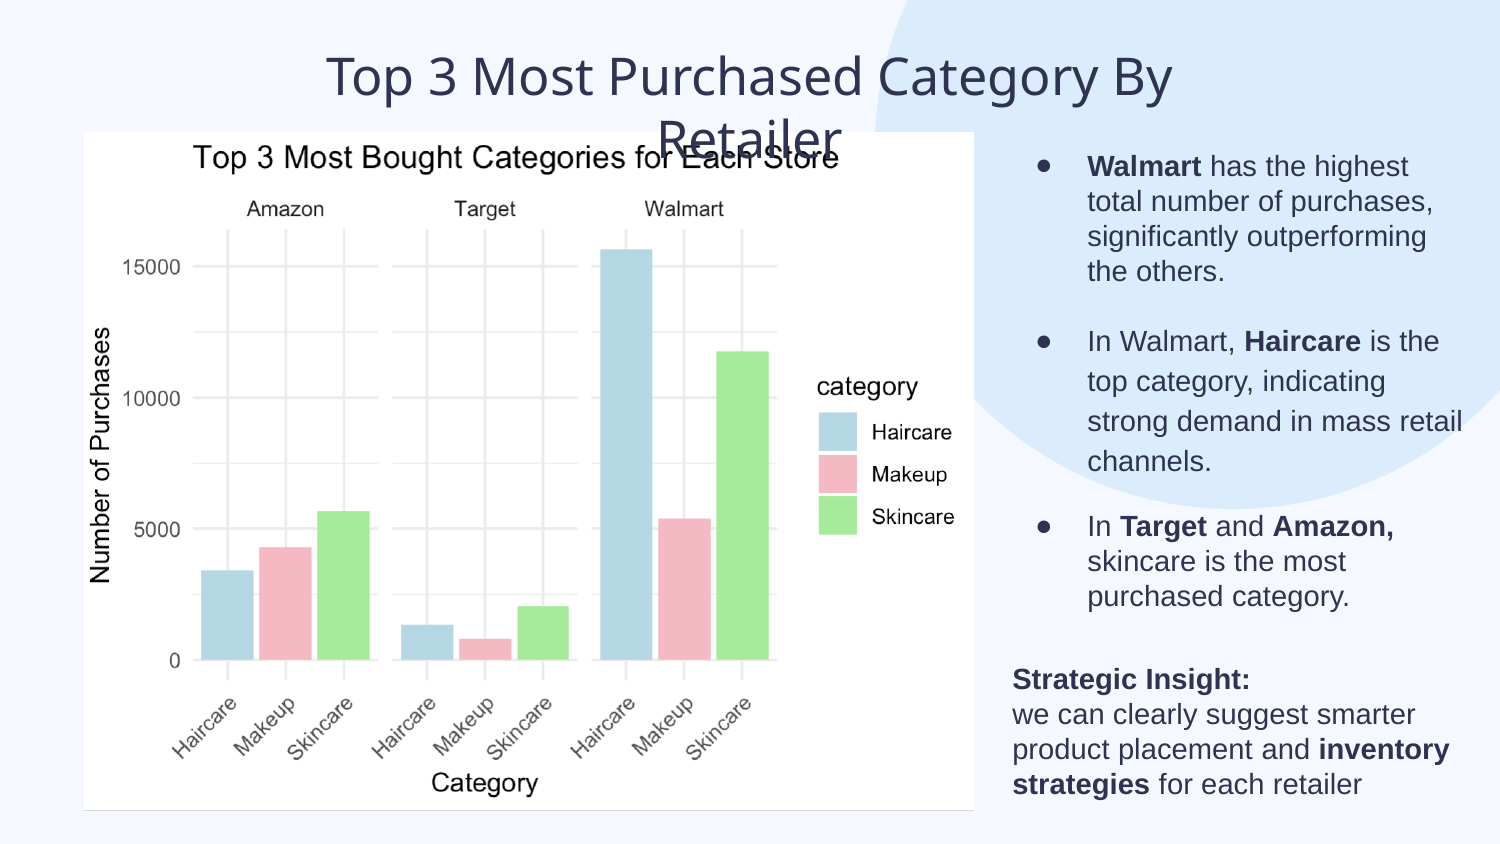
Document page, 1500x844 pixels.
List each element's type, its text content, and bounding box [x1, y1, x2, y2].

picture [83, 131, 975, 813]
title Top 3 Most Purchased Category By Retailer [219, 28, 1281, 123]
text_box Walmart has the highest total number of purchases, significantly outperforming the others. In Walmart, Haircare is the top category, indicating strong demand in mass retail channels. In Target and Amazon, skincare is the most purchased category. Strategic Insight: we can clearly suggest smarter product placement and inventory strategies for each retailer [997, 132, 1480, 813]
